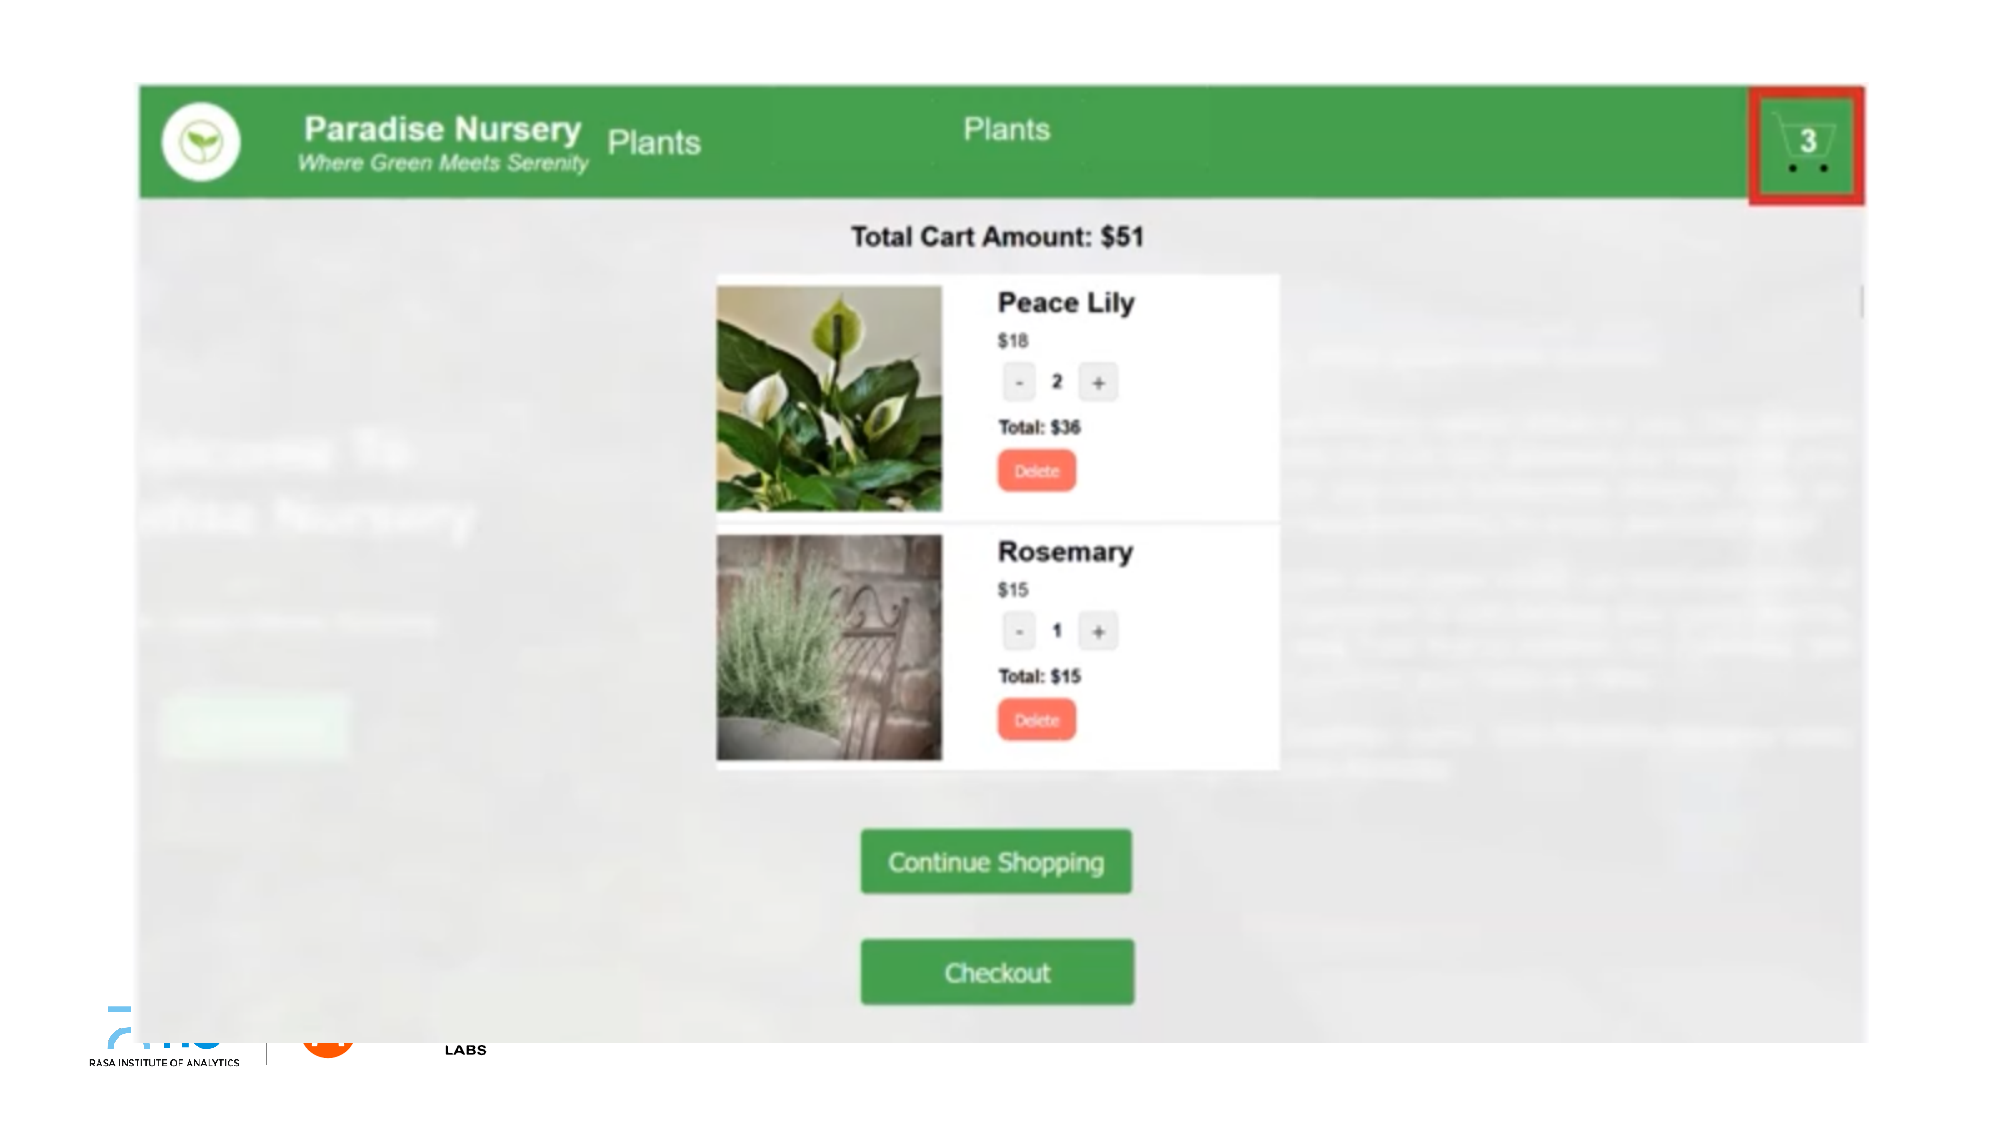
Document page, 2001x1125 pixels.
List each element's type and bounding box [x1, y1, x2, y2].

picture [78, 82, 1869, 1078]
